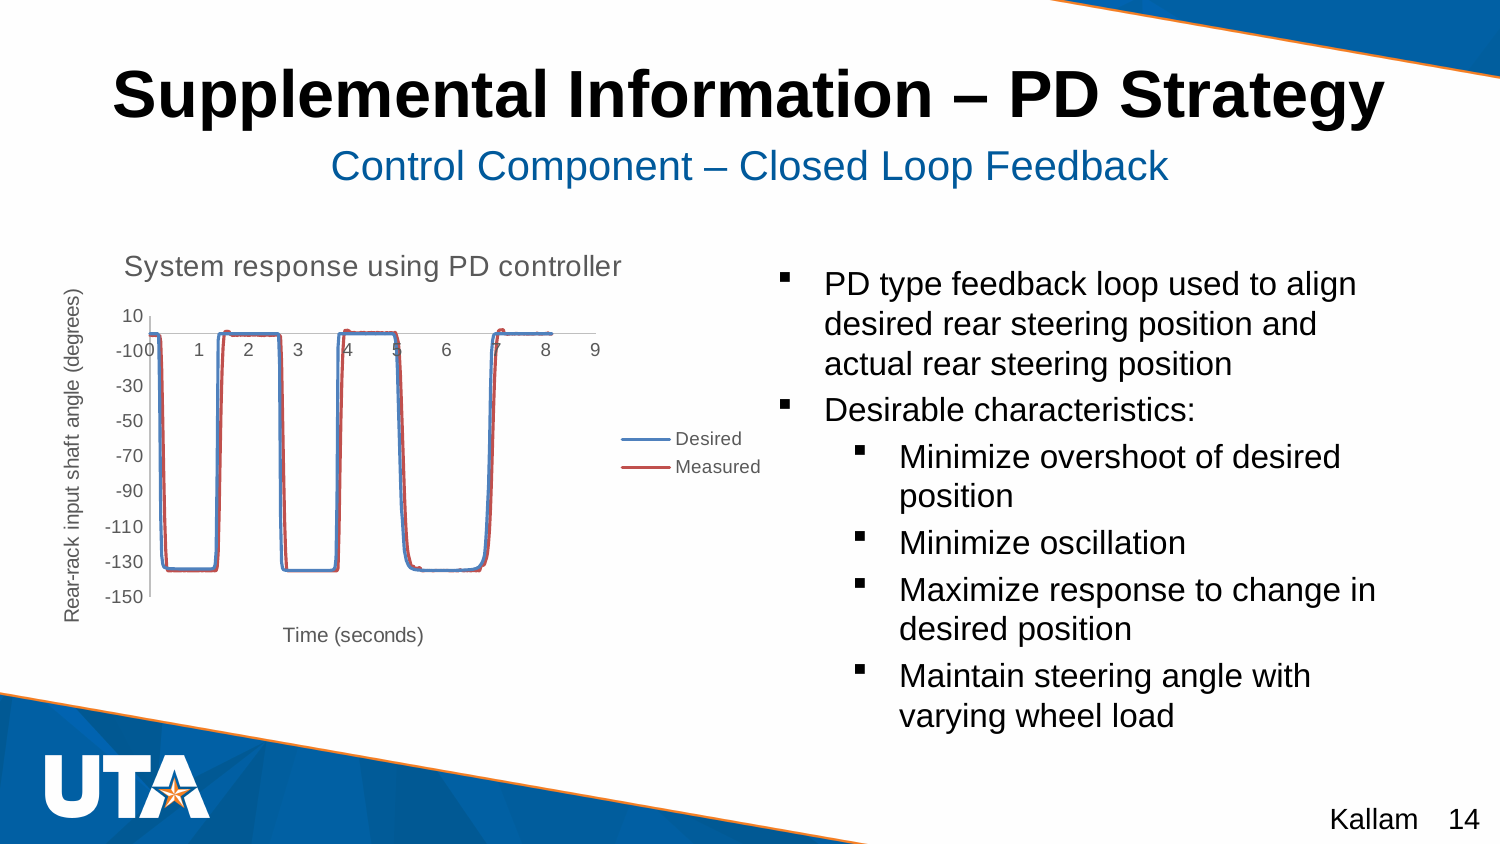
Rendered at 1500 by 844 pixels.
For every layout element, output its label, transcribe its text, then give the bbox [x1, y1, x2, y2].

chart [26, 228, 781, 679]
title Supplemental Information – PD Strategy [75, 20, 1425, 131]
text_box Kallam 14 [1314, 793, 1500, 844]
list PD type feedback loop used to align desired rear steering position and actual rear steering position Desirable characteristics: Minimize overshoot of desired position Minimize oscillation Maximize response to change in desired position Maintain steering angle with varying wheel load [762, 254, 1407, 763]
list Control Component – Closed Loop Feedback [75, 131, 1425, 187]
picture [0, 0, 1500, 844]
